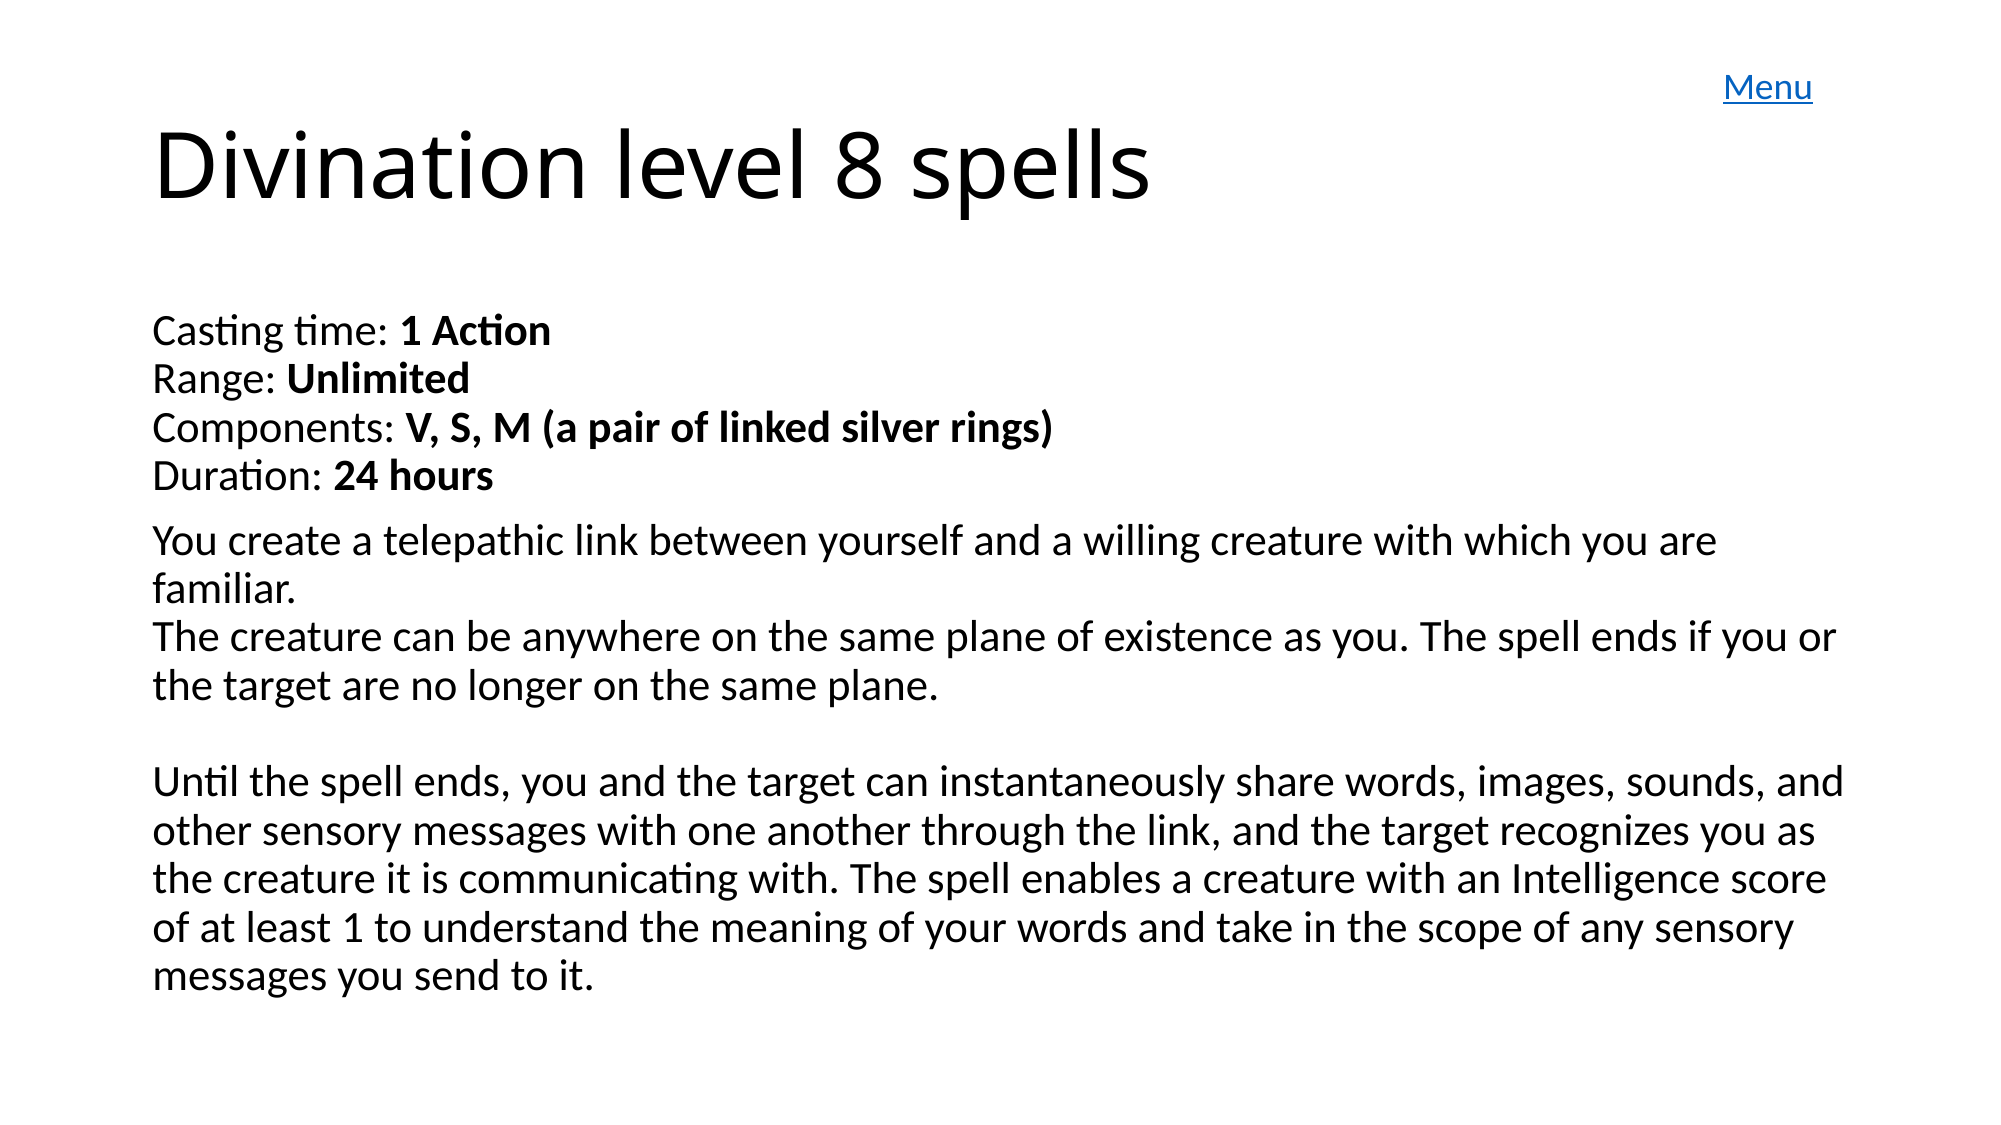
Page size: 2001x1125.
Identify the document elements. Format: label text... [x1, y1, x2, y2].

text_box Menu [1347, 9, 1828, 115]
list Casting time: 1 Action Range: Unlimited Components: V, S, M (a pair of linked silver rings) Duration: 24 hours You create a telepathic link between yourself and a willing creature with which you are familiar. The creature can be anywhere on the same plane of existence as you. The spell ends if you or the target are no longer on the same plane. Until the spell ends, you and the target can instantaneously share words, images, sounds, and other sensory messages with one another through the link, and the target recognizes you as the creature it is communicating with. The spell enables a creature with an Intelligence score of at least 1 to understand the meaning of your words and take in the scope of any sensory messages you send to it. [137, 299, 1863, 1014]
title Divination level 8 spells [137, 59, 1863, 278]
